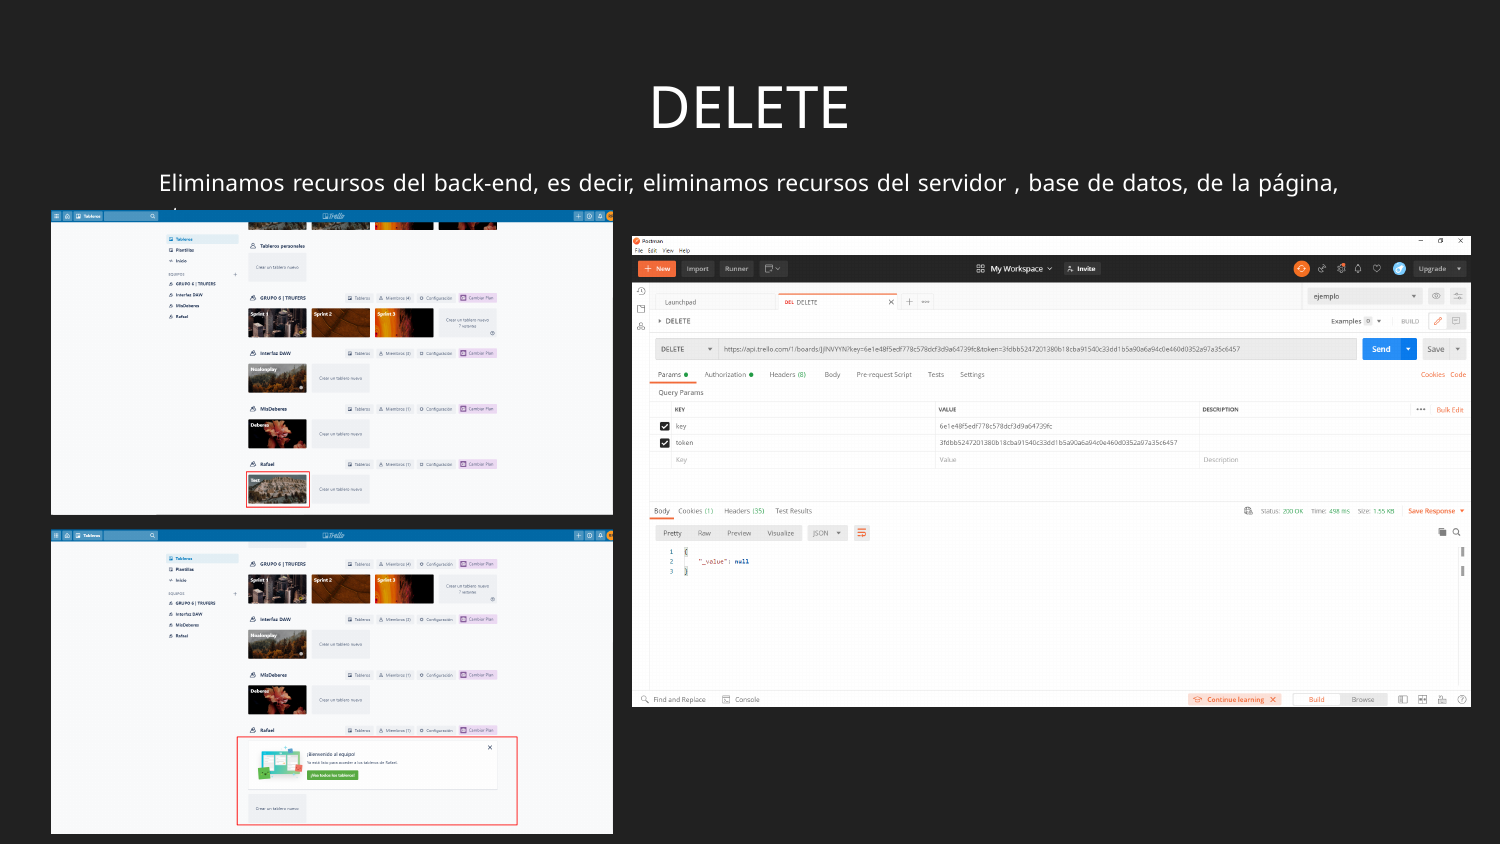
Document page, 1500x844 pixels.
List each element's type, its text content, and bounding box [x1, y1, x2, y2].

title DELETE [51, 55, 1449, 150]
list Eliminamos recursos del back-end, es decir, eliminamos recursos del servidor , base de datos, de la página, etc. [143, 131, 1357, 261]
picture [51, 210, 613, 515]
picture [632, 236, 1471, 708]
picture [51, 529, 613, 834]
